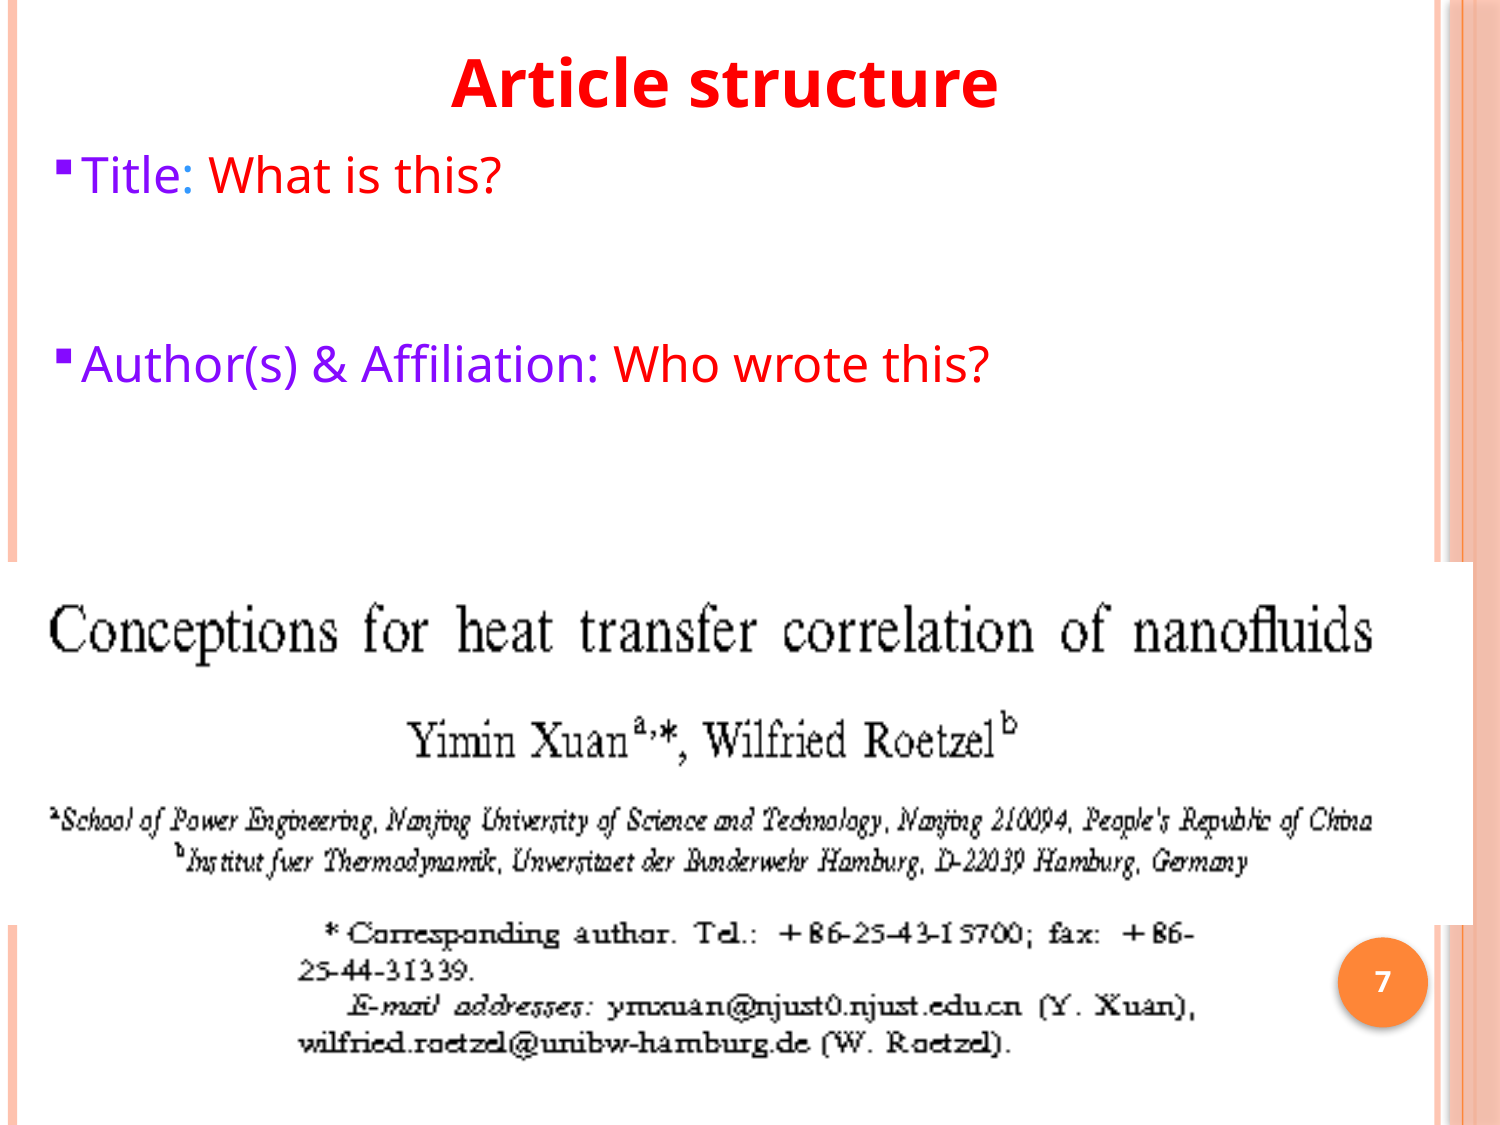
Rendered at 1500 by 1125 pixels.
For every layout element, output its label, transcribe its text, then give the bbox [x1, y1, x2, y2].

slide_number 7 [1333, 940, 1434, 1027]
text_box Title: What is this? Author(s) & Affiliation: Who wrote this? [37, 133, 1432, 547]
picture [0, 561, 1473, 1088]
text_box Article structure [436, 33, 1033, 129]
